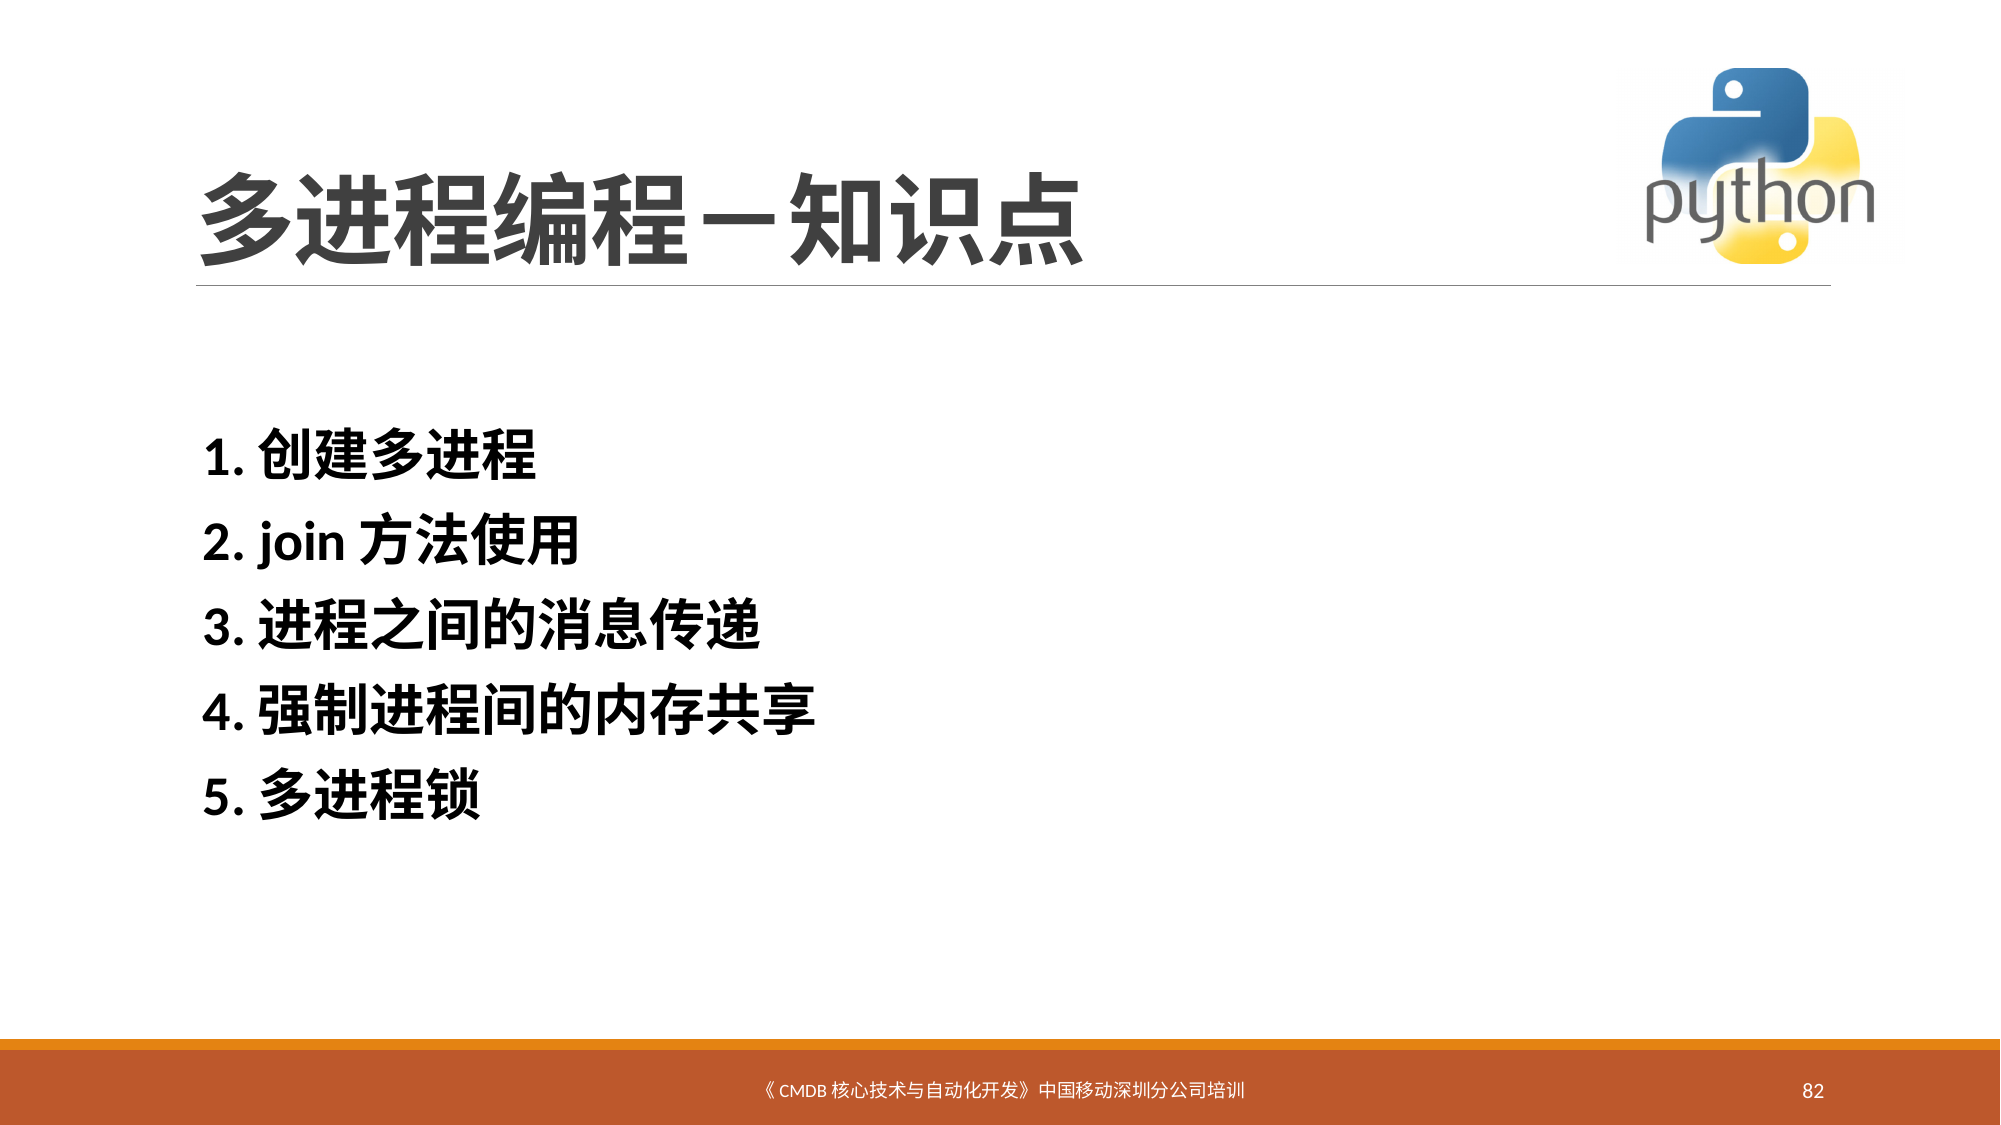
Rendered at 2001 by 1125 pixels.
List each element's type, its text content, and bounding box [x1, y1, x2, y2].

list 1.创建多进程 2. join方法使用 3.进程之间的消息传递 4.强制进程间的内存共享 5.多进程锁 [189, 420, 1840, 839]
picture [1616, 68, 1906, 264]
slide_number 82 [1624, 1059, 1840, 1120]
footer 《CMDB核心技术与自动化开发》中国移动深圳分公司培训 [604, 1059, 1396, 1120]
title 多进程编程－知识点 [180, 47, 1830, 285]
